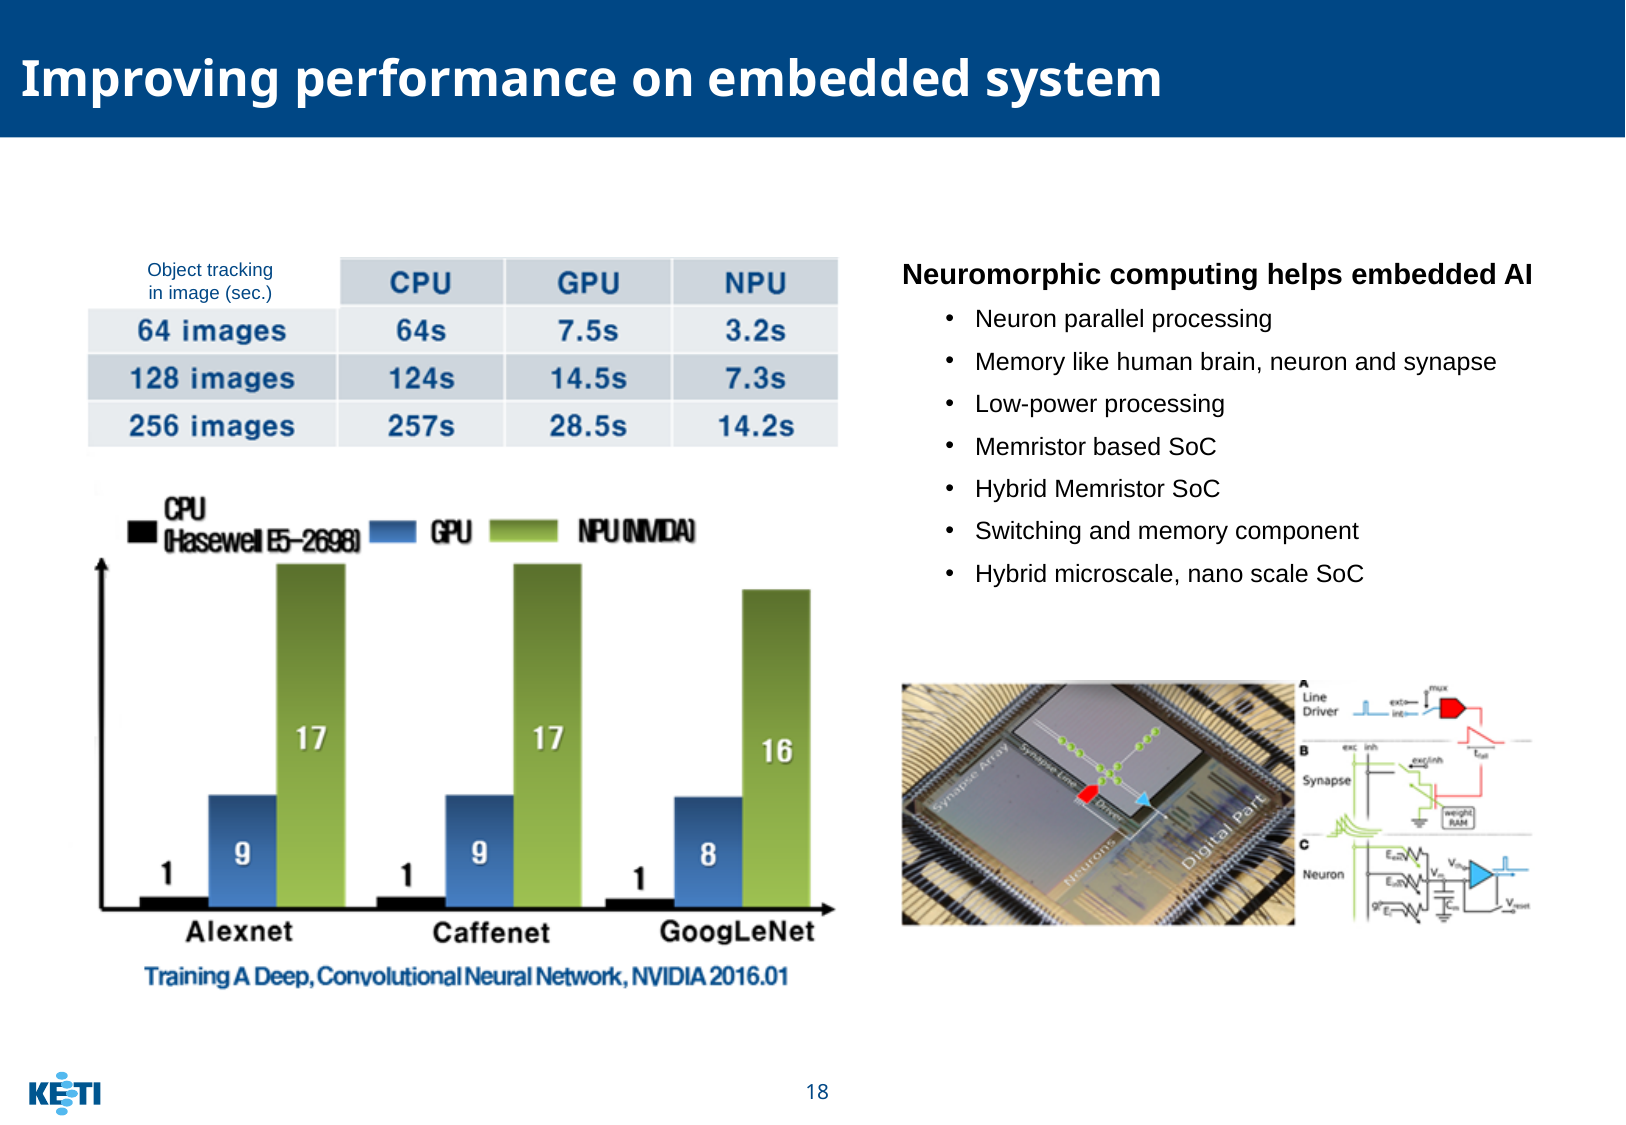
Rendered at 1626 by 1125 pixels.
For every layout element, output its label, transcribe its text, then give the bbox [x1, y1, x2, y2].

picture [900, 680, 1545, 936]
title Improving performance on embedded system [21, 46, 1523, 107]
picture [67, 479, 858, 1012]
text_box Neuromorphic computing helps embedded AI Neuron parallel processing Memory like human brain, neuron and synapse Low-power processing Memristor based SoC Hybrid Memristor SoC Switching and memory component Hybrid microscale, nano scale SoC [883, 243, 1625, 610]
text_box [79, 250, 846, 458]
